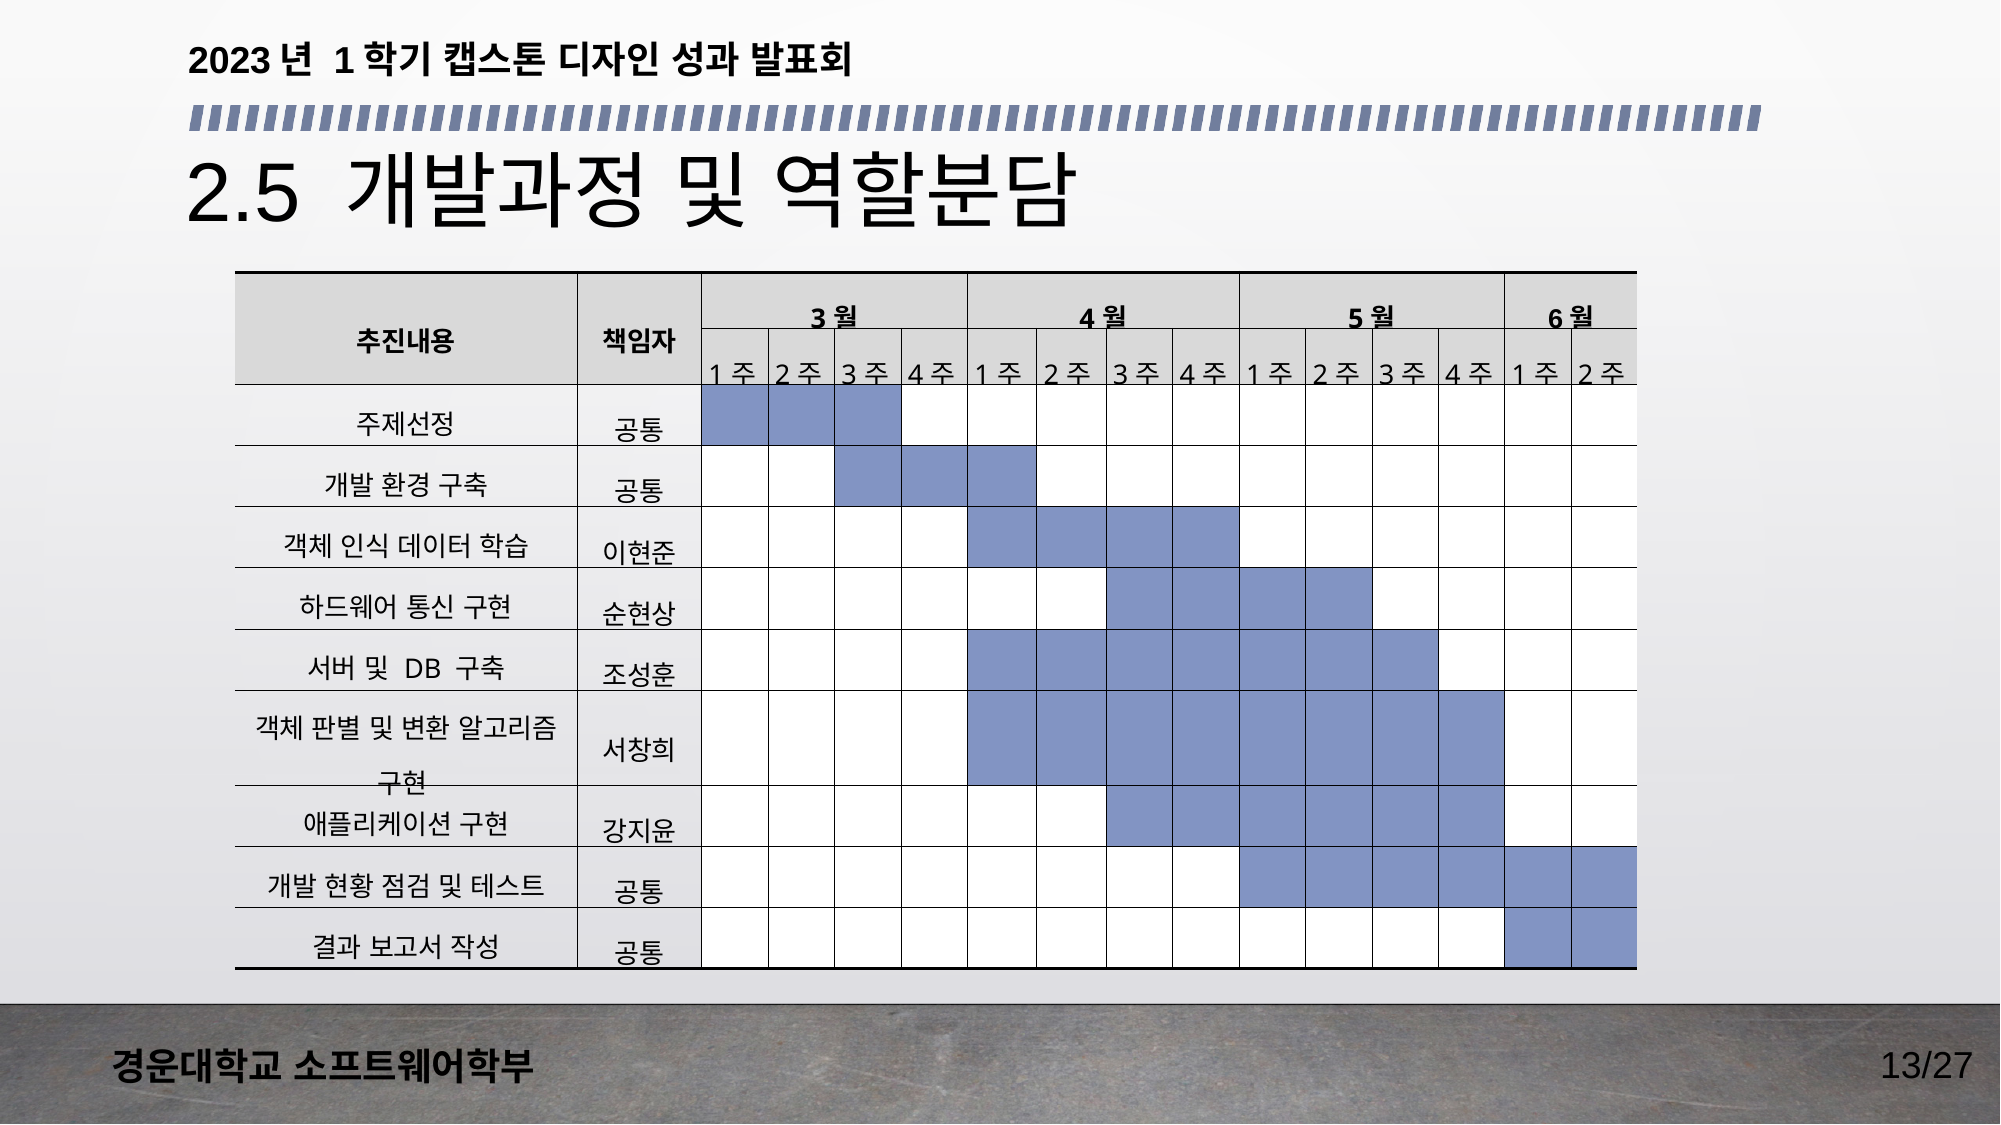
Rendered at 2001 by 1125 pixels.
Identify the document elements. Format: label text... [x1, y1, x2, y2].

table_cell [769, 630, 834, 690]
table_cell [1306, 446, 1372, 506]
table_cell [1173, 568, 1239, 629]
table_cell [1173, 691, 1239, 785]
table_cell 서버 및 DB 구축 [235, 630, 577, 690]
table_cell [1107, 847, 1172, 907]
table_cell [702, 691, 768, 785]
table_cell [1439, 568, 1504, 629]
table_cell [1107, 446, 1172, 506]
table_cell 3주 [1373, 329, 1438, 384]
table_cell [1037, 786, 1106, 846]
table_cell [1306, 385, 1372, 445]
table_cell [769, 446, 834, 506]
table_cell [1505, 568, 1571, 629]
table_cell [835, 847, 901, 907]
table_cell [835, 630, 901, 690]
table_cell 조성훈 [578, 630, 701, 690]
table_cell [1306, 568, 1372, 629]
text_box 13/27 [1865, 1033, 2000, 1094]
table_cell [1439, 908, 1504, 967]
table_cell [902, 908, 967, 967]
table_cell [1037, 507, 1106, 567]
table_cell [902, 691, 967, 785]
table_cell 2주 [1037, 329, 1106, 384]
table_cell 공통 [578, 446, 701, 506]
table_cell [1439, 630, 1504, 690]
table_cell [1173, 385, 1239, 445]
table_cell [835, 385, 901, 445]
table_cell [1572, 908, 1637, 967]
table_cell [1107, 385, 1172, 445]
table_cell [1240, 507, 1305, 567]
table_cell [1240, 908, 1305, 967]
table_cell [769, 507, 834, 567]
text_box 2023년 1학기 캡스톤 디자인 성과 발표회 [173, 28, 911, 89]
table_cell 공통 [578, 385, 701, 445]
table_cell [1037, 630, 1106, 690]
table_cell 강지윤 [578, 786, 701, 846]
table_cell 1주 [968, 329, 1036, 384]
table_cell [1240, 630, 1305, 690]
table_cell [902, 630, 967, 690]
table_cell 3주 [835, 329, 901, 384]
table_cell [1373, 691, 1438, 785]
table_cell [1373, 847, 1438, 907]
table_cell [1572, 446, 1637, 506]
table_cell [835, 507, 901, 567]
table_header 3월 [702, 274, 967, 328]
table_cell [702, 908, 768, 967]
table_cell 객체 판별 및 변환 알고리즘 구현 [235, 691, 577, 785]
table_cell 2주 [769, 329, 834, 384]
table_cell 주제선정 [235, 385, 577, 445]
table_cell [1107, 908, 1172, 967]
table_cell [1037, 446, 1106, 506]
text_box 경운대학교 소프트웨어학부 [96, 1035, 603, 1096]
table_cell [1107, 568, 1172, 629]
table_cell [1439, 847, 1504, 907]
table_cell [1306, 630, 1372, 690]
table_cell 개발 현황 점검 및 테스트 [235, 847, 577, 907]
table_cell [1572, 385, 1637, 445]
table_cell 1주 [1505, 329, 1571, 384]
table_cell 1주 [1240, 329, 1305, 384]
table_cell [1505, 507, 1571, 567]
table_cell [1572, 691, 1637, 785]
table_cell [1505, 847, 1571, 907]
table_cell [702, 568, 768, 629]
table_cell [1373, 385, 1438, 445]
table_cell 개발 환경 구축 [235, 446, 577, 506]
table_cell [968, 630, 1036, 690]
table_cell [1306, 847, 1372, 907]
table_cell 1주 [702, 329, 768, 384]
table_cell [1173, 847, 1239, 907]
table_cell [968, 908, 1036, 967]
table_cell [1572, 630, 1637, 690]
table_header 추진내용 [235, 274, 577, 384]
table_cell [1439, 691, 1504, 785]
table_cell [1037, 847, 1106, 907]
table_cell [968, 568, 1036, 629]
table_cell [902, 385, 967, 445]
table_cell [1037, 691, 1106, 785]
text_box 2.5 개발과정 및 역할분담 [170, 130, 1179, 246]
table_cell [1439, 446, 1504, 506]
table_cell [1173, 786, 1239, 846]
table_cell [702, 446, 768, 506]
table_cell [1107, 786, 1172, 846]
table_cell [968, 385, 1036, 445]
table_cell [1439, 786, 1504, 846]
table_cell [702, 786, 768, 846]
table_cell 하드웨어 통신 구현 [235, 568, 577, 629]
table_cell 서창희 [578, 691, 701, 785]
table_cell 2주 [1572, 329, 1637, 384]
table_cell [902, 507, 967, 567]
table_header 6월 [1505, 274, 1637, 328]
table_cell [702, 507, 768, 567]
table_cell 객체 인식 데이터 학습 [235, 507, 577, 567]
table_cell [769, 847, 834, 907]
table_cell 2주 [1306, 329, 1372, 384]
table_cell [1505, 446, 1571, 506]
table_cell [1240, 786, 1305, 846]
table_cell [1173, 446, 1239, 506]
table_cell [769, 568, 834, 629]
table_cell [1373, 630, 1438, 690]
table_cell [968, 446, 1036, 506]
table_cell [835, 446, 901, 506]
table_cell [1373, 786, 1438, 846]
table_cell [1240, 691, 1305, 785]
table_cell 4주 [902, 329, 967, 384]
table_cell [1107, 507, 1172, 567]
table_cell 결과 보고서 작성 [235, 908, 577, 967]
table_cell 공통 [578, 847, 701, 907]
table_cell [1572, 568, 1637, 629]
table_cell [1505, 385, 1571, 445]
table_cell [1037, 568, 1106, 629]
table_cell [1107, 630, 1172, 690]
table_cell [835, 568, 901, 629]
table_header 4월 [968, 274, 1239, 328]
table_cell [1306, 786, 1372, 846]
table_cell [702, 630, 768, 690]
table_cell 이현준 [578, 507, 701, 567]
table_cell [835, 786, 901, 846]
table_cell 4주 [1439, 329, 1504, 384]
table_cell [1240, 385, 1305, 445]
table_cell 애플리케이션 구현 [235, 786, 577, 846]
table_cell [902, 568, 967, 629]
table_cell [835, 908, 901, 967]
table_cell [1306, 908, 1372, 967]
table_cell [1173, 630, 1239, 690]
table_cell [1373, 568, 1438, 629]
table_cell [1306, 691, 1372, 785]
table_cell 3주 [1107, 329, 1172, 384]
table_cell [1439, 385, 1504, 445]
table_cell [1173, 908, 1239, 967]
table_cell [1505, 908, 1571, 967]
table_cell [769, 908, 834, 967]
table_cell [1572, 786, 1637, 846]
table_cell [1037, 908, 1106, 967]
table_cell [968, 507, 1036, 567]
table_cell [968, 847, 1036, 907]
table_header 책임자 [578, 274, 701, 384]
table_header 5월 [1240, 274, 1504, 328]
table_cell [769, 786, 834, 846]
table_cell [1505, 630, 1571, 690]
table_cell [769, 691, 834, 785]
table_cell [1373, 507, 1438, 567]
table_cell [702, 385, 768, 445]
table_cell [1240, 847, 1305, 907]
table_cell 4주 [1173, 329, 1239, 384]
table_cell [1240, 446, 1305, 506]
table_cell [769, 385, 834, 445]
table_cell [1037, 385, 1106, 445]
table_cell [968, 786, 1036, 846]
table_cell [1306, 507, 1372, 567]
table_cell [1240, 568, 1305, 629]
table_cell [1439, 507, 1504, 567]
table_cell [1505, 691, 1571, 785]
table_cell [1572, 847, 1637, 907]
picture [0, 1004, 2000, 1124]
table_cell 공통 [578, 908, 701, 967]
table_cell [835, 691, 901, 785]
table_cell [968, 691, 1036, 785]
table_cell [702, 847, 768, 907]
table_cell [902, 847, 967, 907]
table_cell [1107, 691, 1172, 785]
table_cell [1373, 908, 1438, 967]
table_cell [1373, 446, 1438, 506]
table_cell [902, 786, 967, 846]
table_cell 순현상 [578, 568, 701, 629]
table_cell [1173, 507, 1239, 567]
table_cell [1572, 507, 1637, 567]
table_cell [902, 446, 967, 506]
table_cell [1505, 786, 1571, 846]
